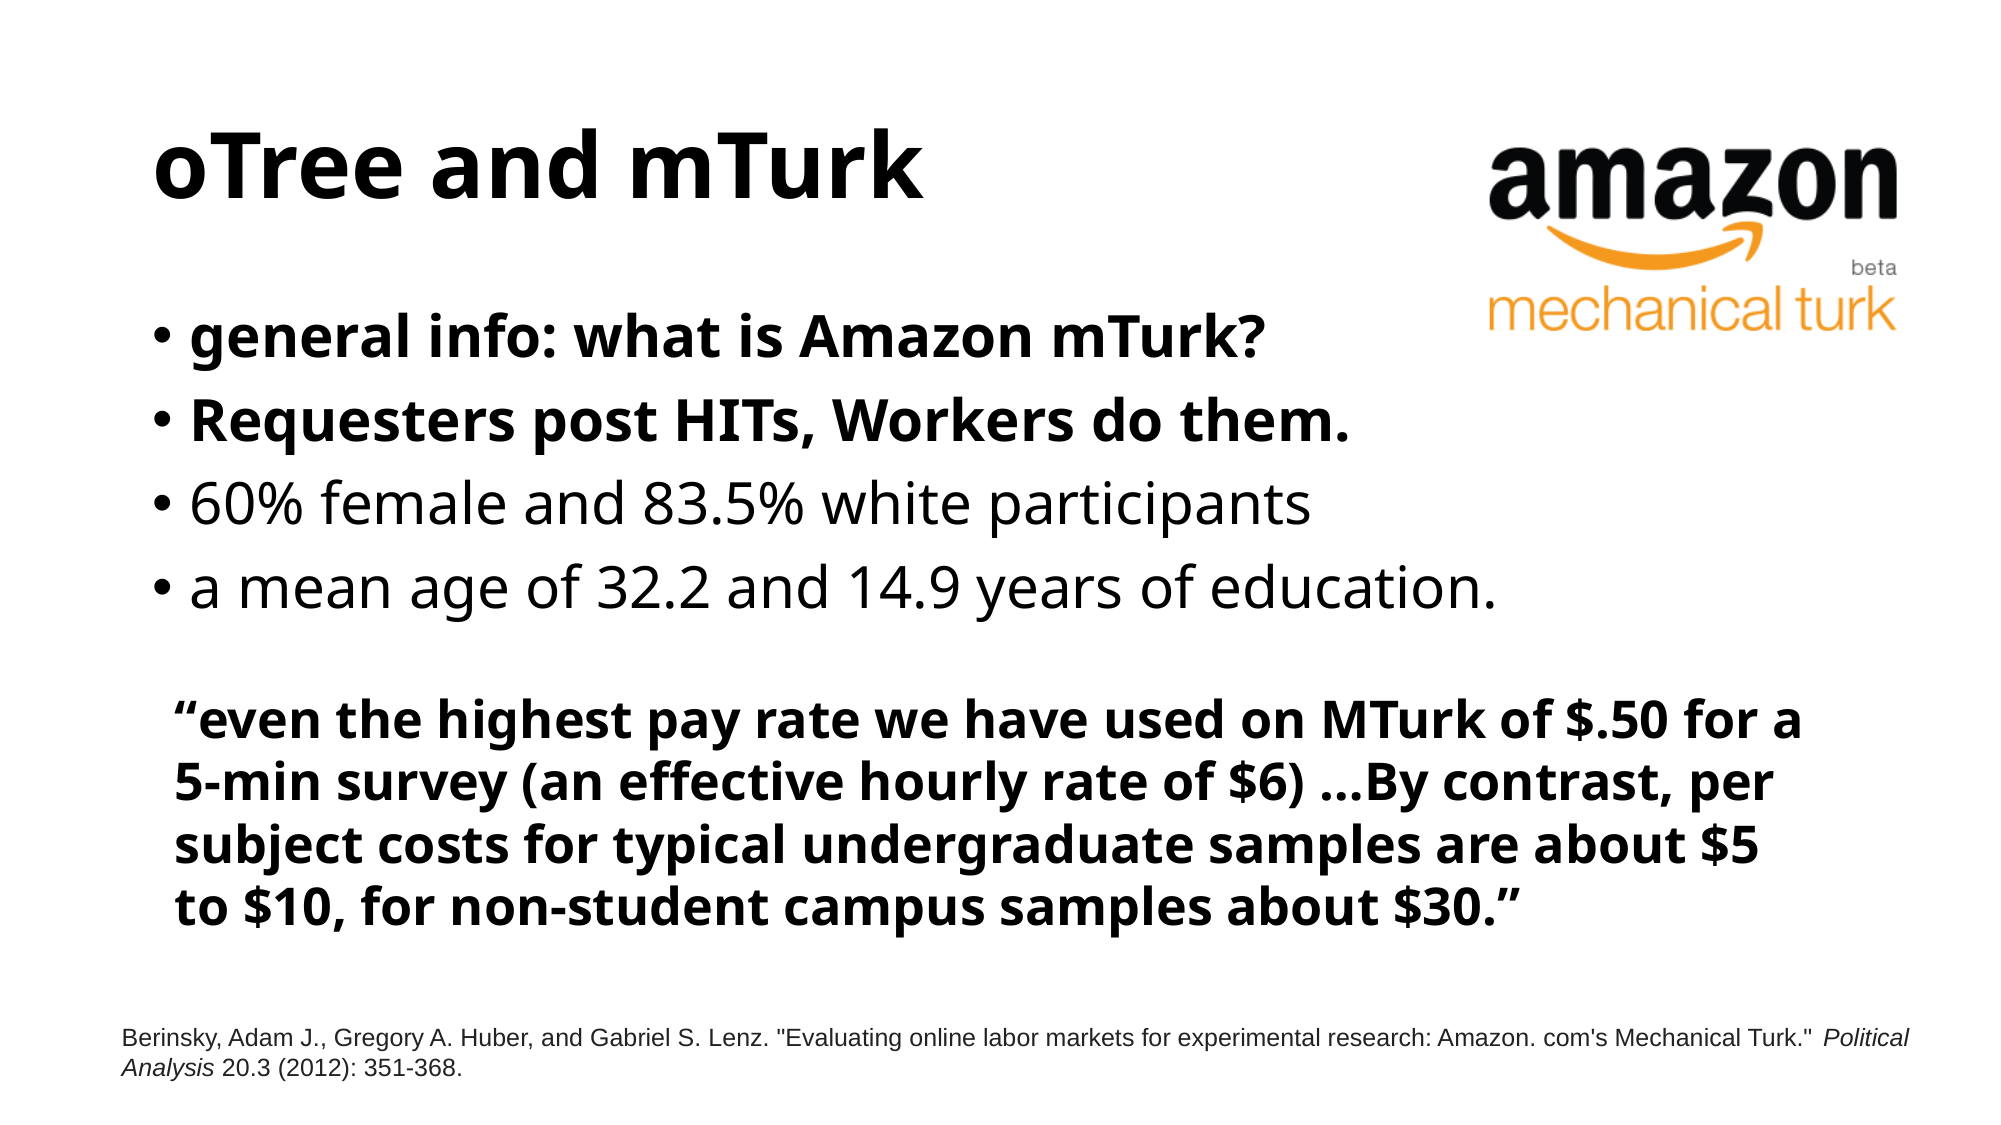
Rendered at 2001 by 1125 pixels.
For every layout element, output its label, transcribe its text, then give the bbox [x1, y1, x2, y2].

text_box “even the highest pay rate we have used on MTurk of $.50 for a 5-min survey (an effective hourly rate of $6) …By contrast, per subject costs for typical undergraduate samples are about $5 to $10, for non-student campus samples about $30.” [160, 678, 1840, 944]
title oTree and mTurk [137, 59, 1434, 278]
text_box Berinsky, Adam J., Gregory A. Huber, and Gabriel S. Lenz. "Evaluating online labor markets for experimental research: Amazon. com's Mechanical Turk." Political Analysis 20.3 (2012): 351-368. [106, 1014, 1954, 1090]
list general info: what is Amazon mTurk? Requesters post HITs, Workers do them. 60% female and 83.5% white participants a mean age of 32.2 and 14.9 years of education. [137, 299, 1863, 1014]
picture [1434, 0, 1954, 500]
